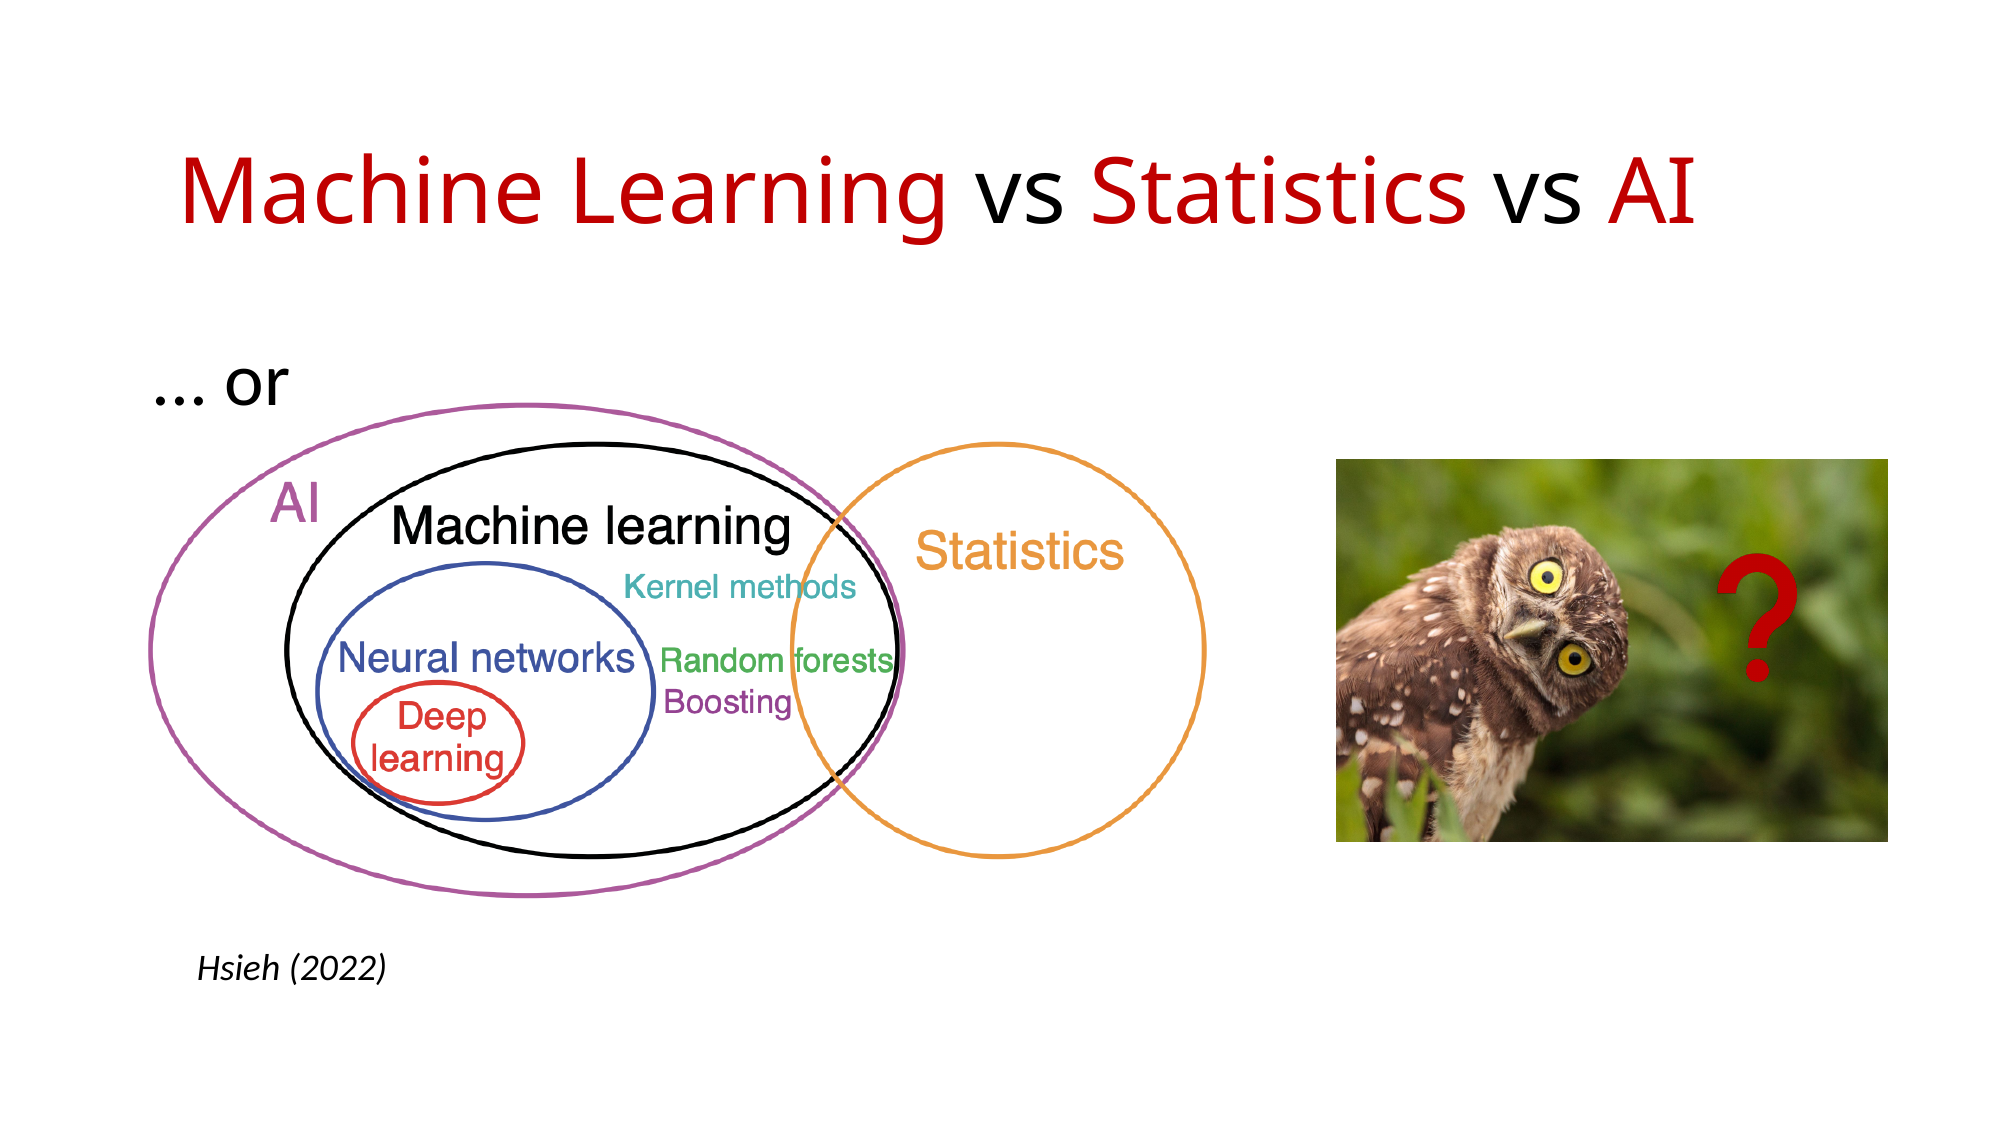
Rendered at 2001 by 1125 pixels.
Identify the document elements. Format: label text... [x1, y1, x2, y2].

text_box ... or [136, 277, 1077, 390]
text_box Machine Learning vs Statistics vs AI [162, 84, 1888, 303]
text_box Hsieh (2022) [182, 935, 403, 995]
picture [136, 390, 1221, 911]
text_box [1336, 459, 1888, 842]
